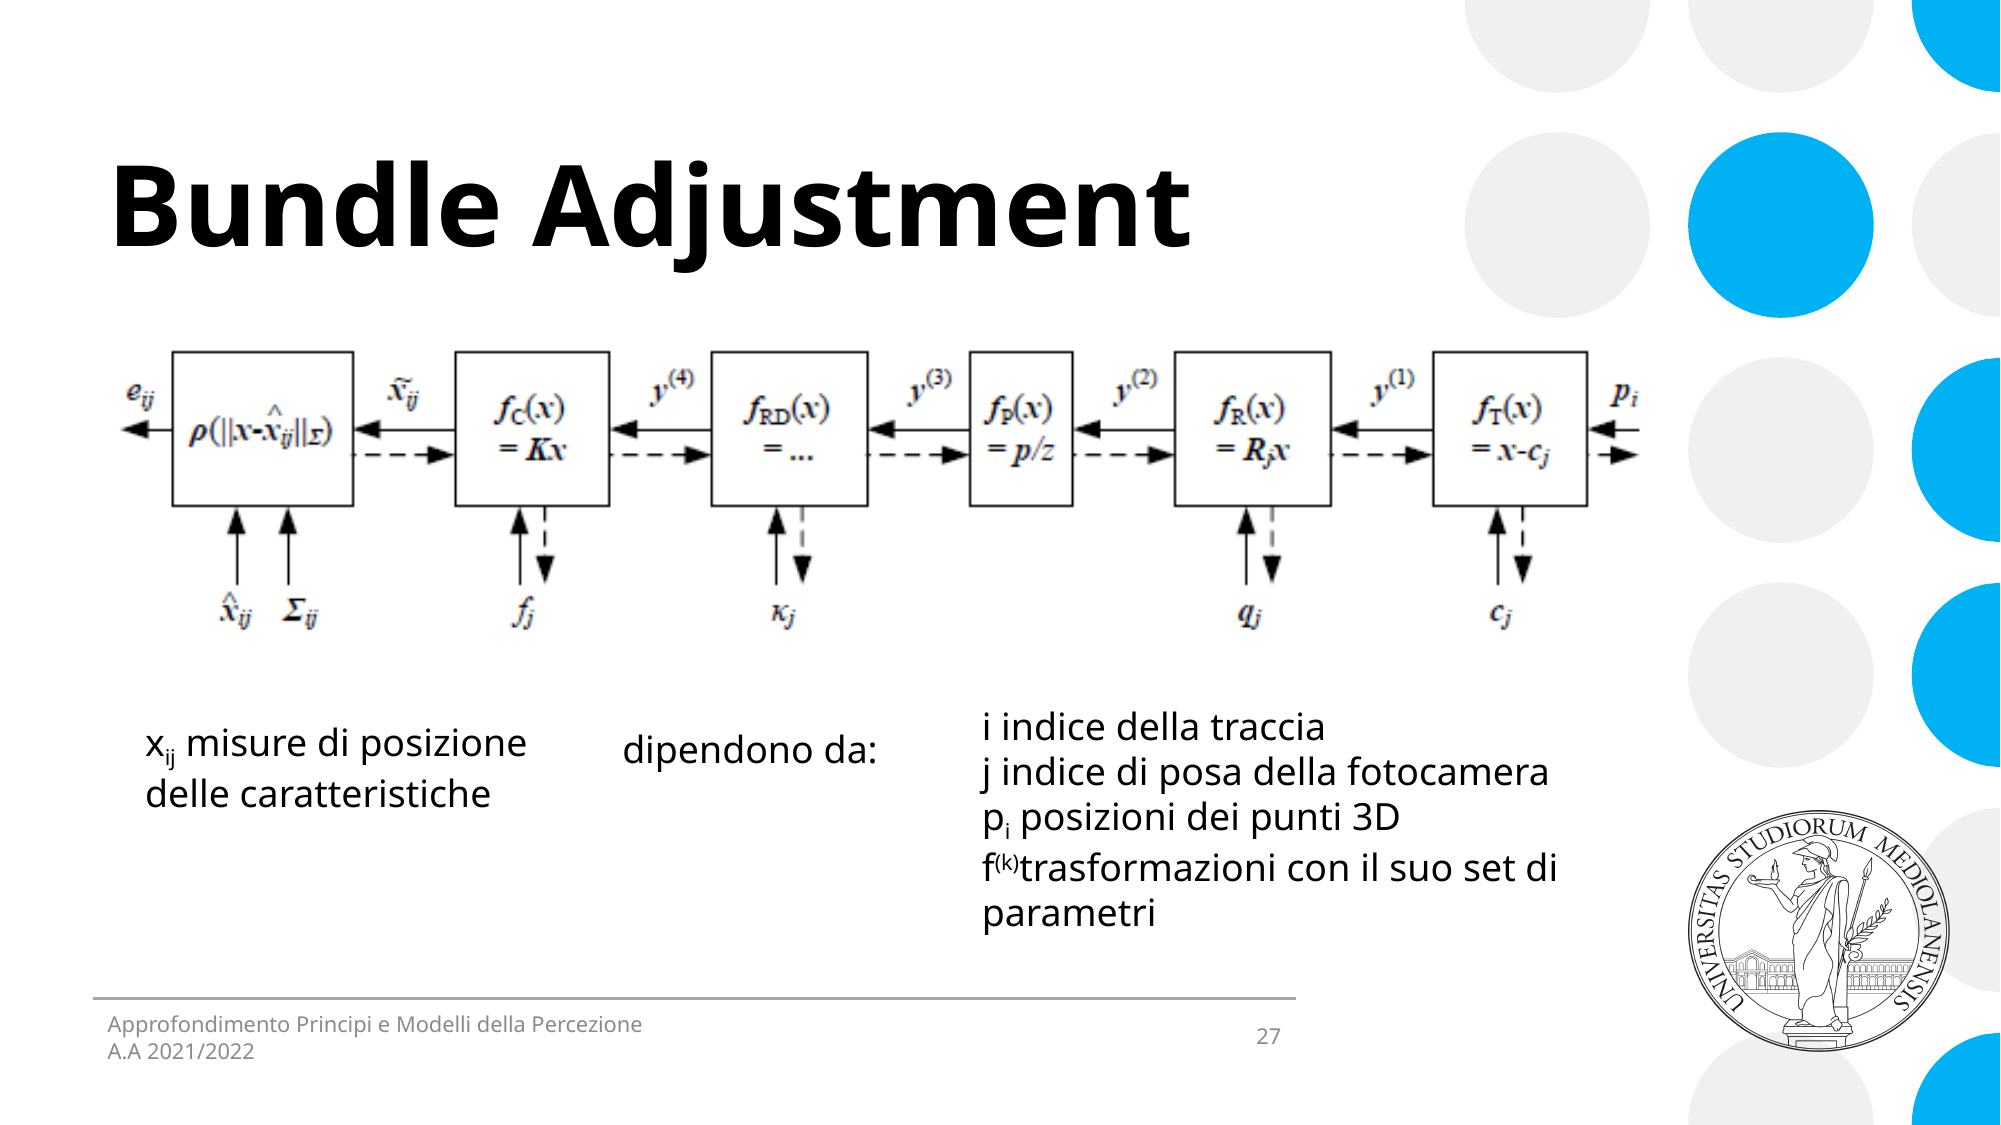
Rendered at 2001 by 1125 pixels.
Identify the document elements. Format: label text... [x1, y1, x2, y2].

title Bundle Adjustment [92, 126, 1297, 334]
picture [1687, 810, 1950, 1052]
slide_number 27 [1162, 1007, 1297, 1068]
picture [92, 334, 1669, 662]
footer Approfondimento Principi e Modelli della Percezione A.A 2021/2022 [92, 1007, 685, 1068]
text_box i indice della traccia j indice di posa della fotocamera pi posizioni dei punti 3D f(k)trasformazioni con il suo set di parametri [967, 695, 1622, 987]
text_box dipendono da: [607, 719, 908, 779]
text_box xij misure di posizione delle caratteristiche [130, 711, 601, 822]
